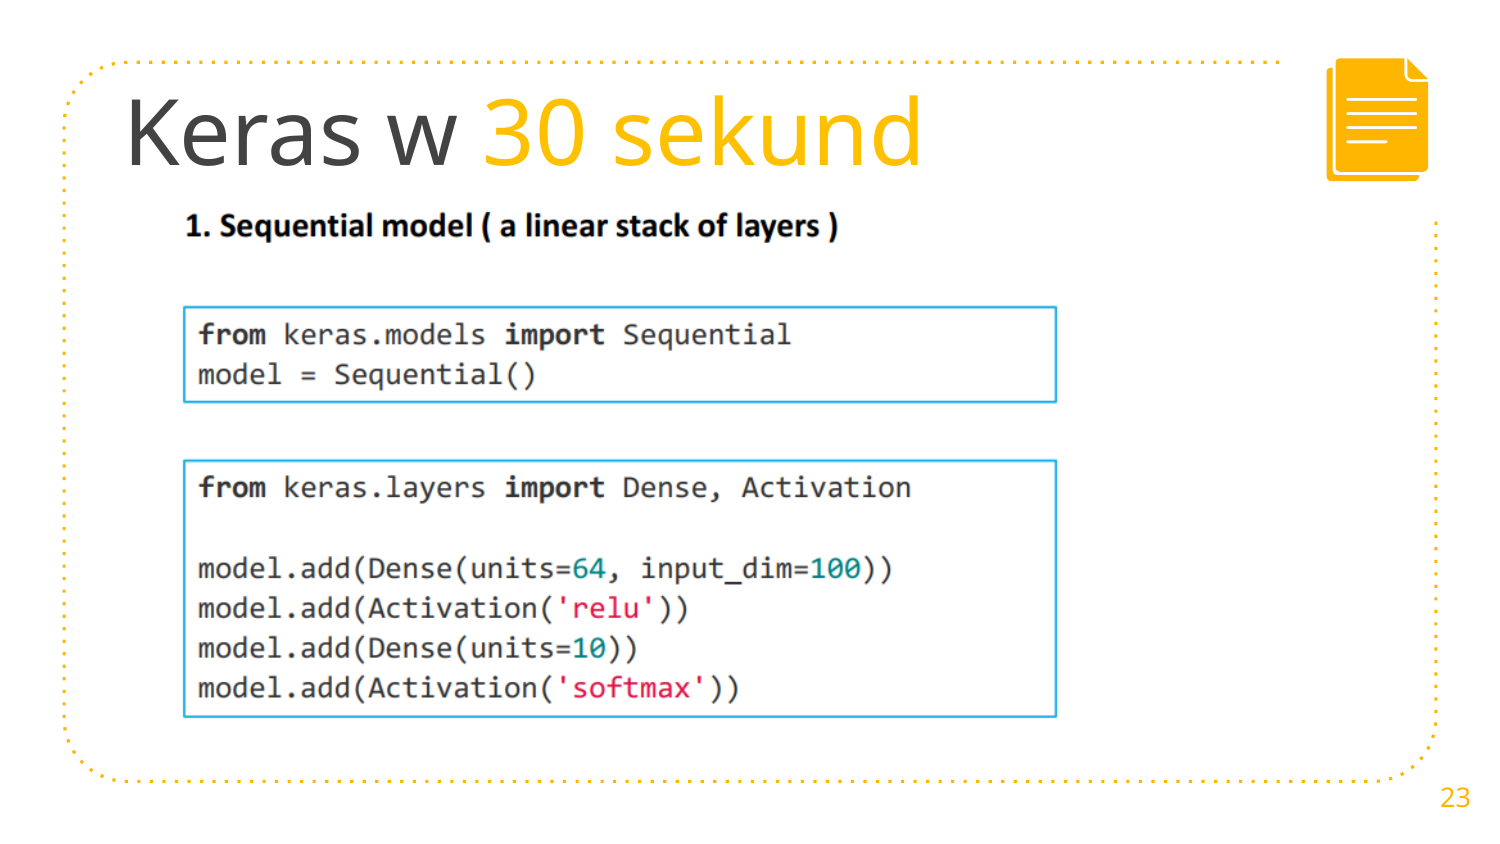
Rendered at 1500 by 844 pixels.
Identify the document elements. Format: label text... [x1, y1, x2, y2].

picture [169, 198, 1070, 731]
slide_number 23 [1411, 753, 1500, 844]
title Keras w 30 sekund [108, 58, 1321, 200]
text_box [1326, 58, 1429, 182]
